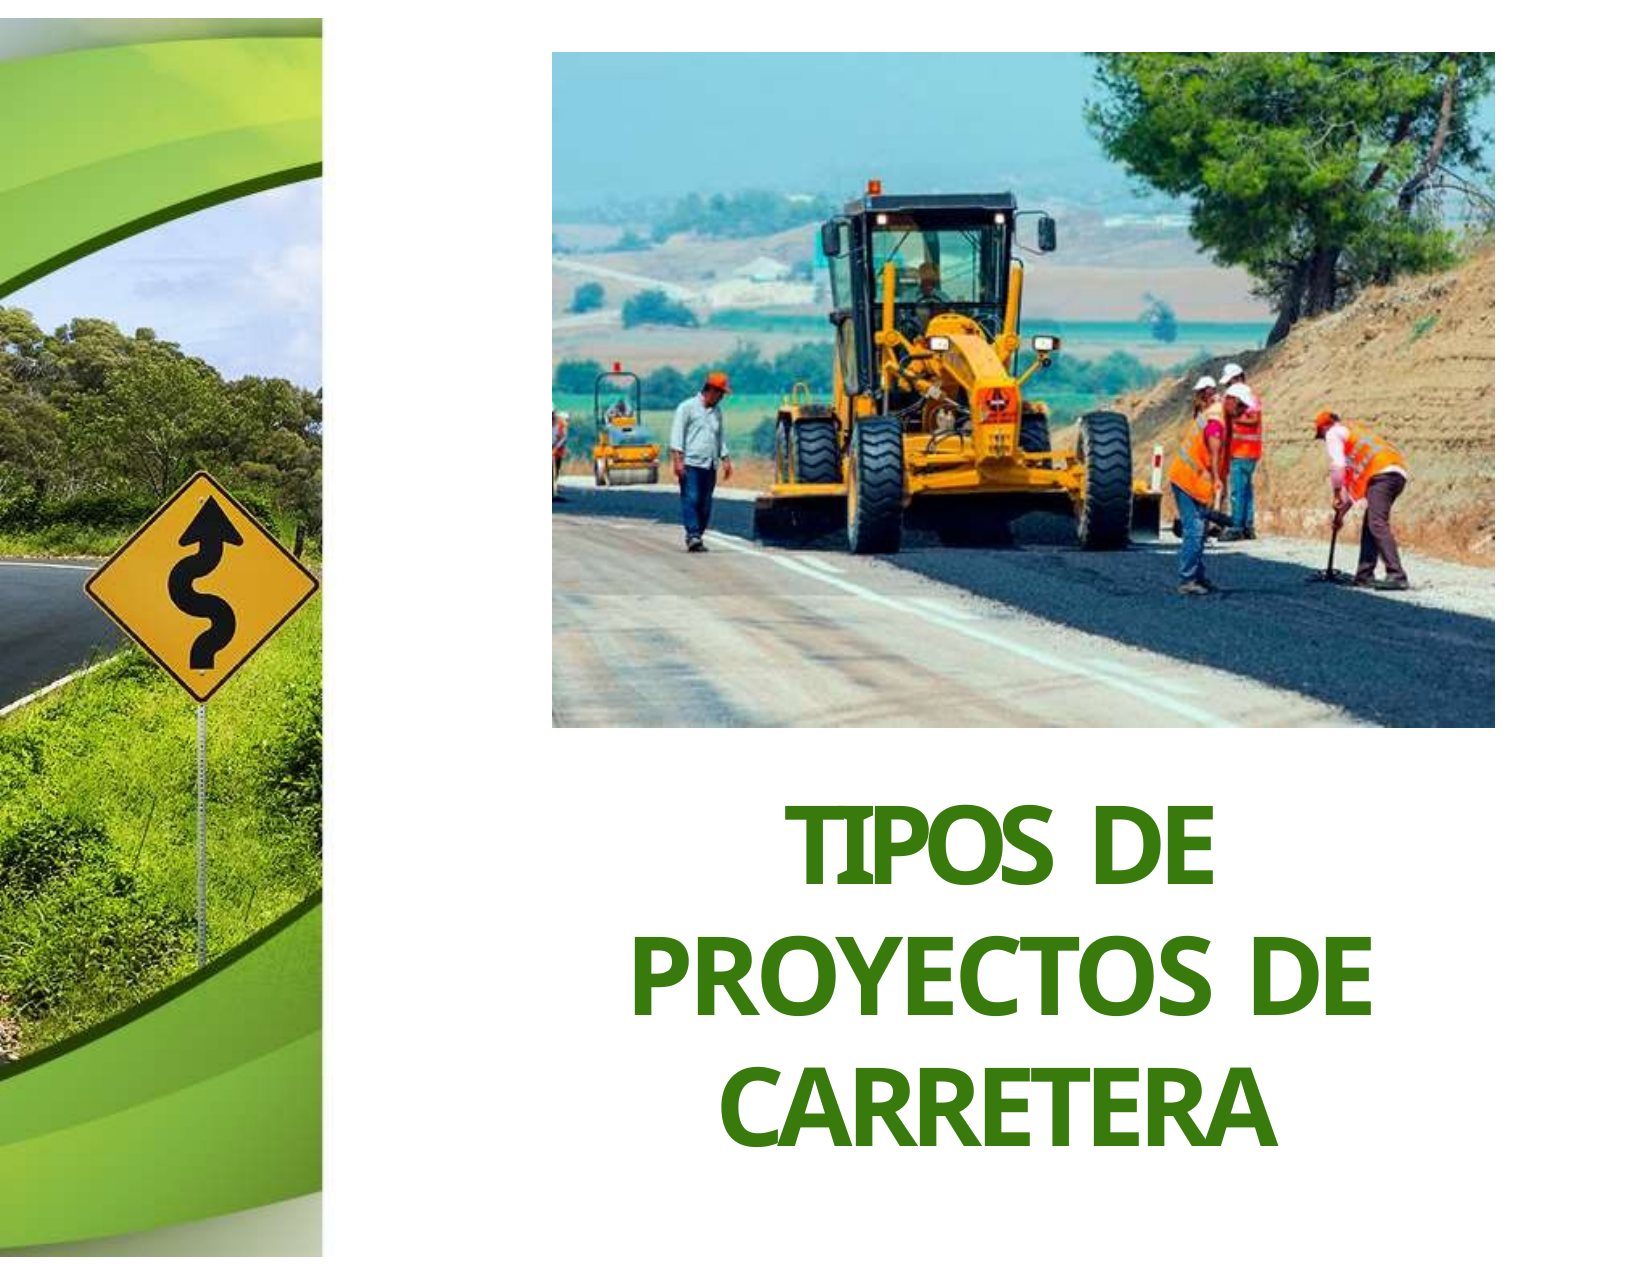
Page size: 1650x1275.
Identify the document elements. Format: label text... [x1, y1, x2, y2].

text_box TIPOS DE PROYECTOS DE CARRETERA [599, 773, 1394, 1169]
picture [551, 52, 1495, 728]
picture [0, 18, 337, 1257]
